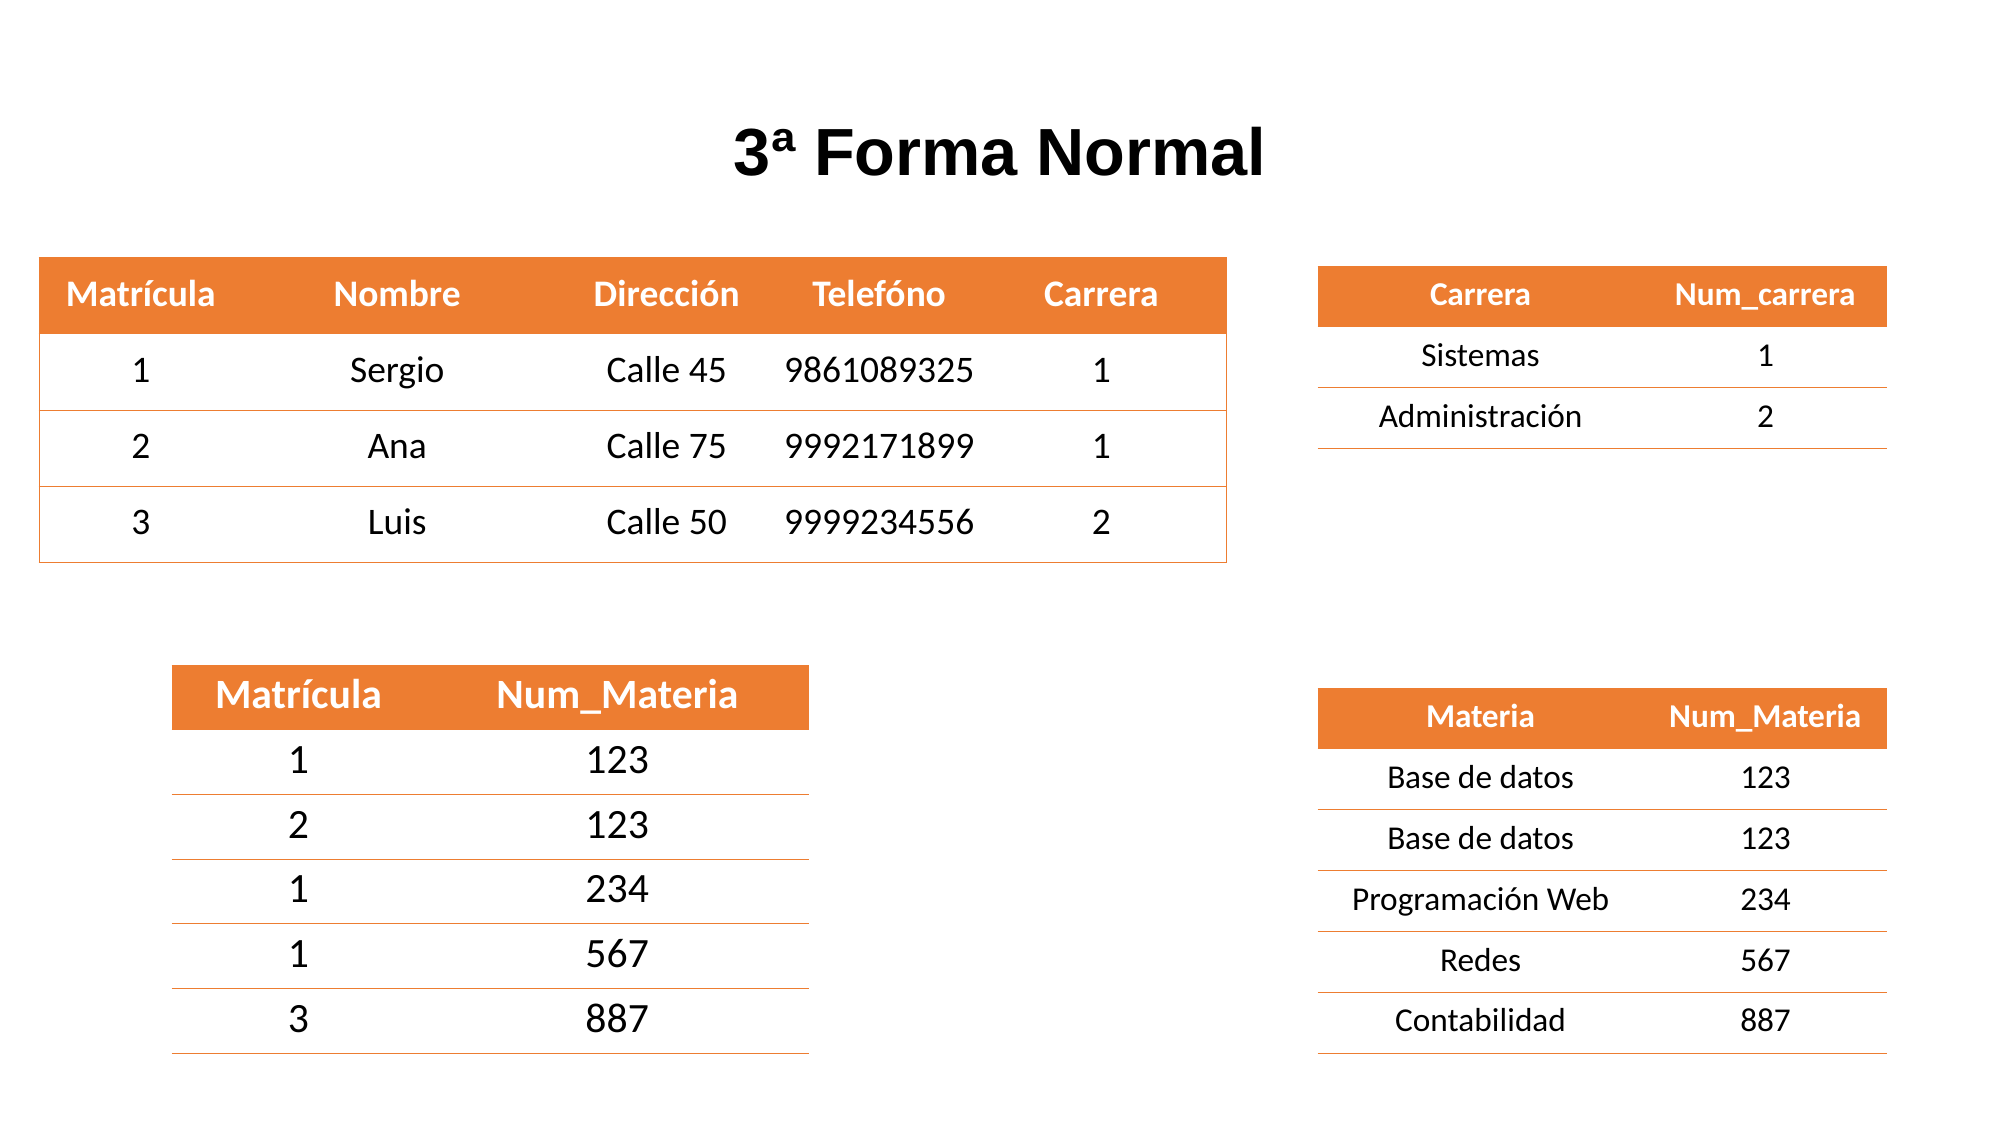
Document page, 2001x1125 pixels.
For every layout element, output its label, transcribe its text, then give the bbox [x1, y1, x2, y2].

table_cell 123 [425, 795, 809, 859]
table_cell 1 [40, 334, 243, 410]
table_header Dirección [552, 258, 782, 333]
table_cell Contabilidad [1318, 993, 1644, 1053]
table_cell Sergio [243, 334, 552, 410]
table_cell 1 [977, 334, 1226, 410]
table_header Num_Materia [425, 666, 809, 729]
table_cell Calle 75 [552, 411, 782, 486]
table_cell 567 [1644, 932, 1887, 992]
table_cell 2 [40, 411, 243, 486]
table_cell Sistemas [1318, 327, 1644, 387]
table_header Materia [1318, 689, 1644, 748]
table_cell Base de datos [1318, 749, 1644, 809]
table_cell 2 [977, 487, 1226, 562]
table_cell 3 [172, 989, 425, 1053]
table_cell Calle 45 [552, 334, 782, 410]
table_header Carrera [1318, 267, 1644, 326]
table_cell Base de datos [1318, 810, 1644, 870]
table_cell 234 [425, 860, 809, 923]
table_header Telefóno [782, 258, 977, 333]
table_cell Luis [243, 487, 552, 562]
table_header Carrera [977, 258, 1226, 333]
table_cell 1 [172, 730, 425, 794]
table_cell 567 [425, 924, 809, 988]
table_cell Redes [1318, 932, 1644, 992]
table_cell 1 [977, 411, 1226, 486]
table_header Matrícula [40, 258, 243, 333]
table_cell 3 [40, 487, 243, 562]
table_cell 123 [425, 730, 809, 794]
table_header Num_Materia [1644, 689, 1887, 748]
table_cell 9992171899 [782, 411, 977, 486]
table_cell 9861089325 [782, 334, 977, 410]
table_cell 2 [172, 795, 425, 859]
table_cell 1 [172, 860, 425, 923]
table_cell 887 [1644, 993, 1887, 1053]
text_box 3ª Forma Normal [38, 103, 1961, 195]
table_cell Ana [243, 411, 552, 486]
table_cell 123 [1644, 810, 1887, 870]
table_cell Calle 50 [552, 487, 782, 562]
table_cell 123 [1644, 749, 1887, 809]
table_cell 1 [1644, 327, 1887, 387]
table_cell Administración [1318, 388, 1644, 448]
table_cell 1 [172, 924, 425, 988]
table_cell 9999234556 [782, 487, 977, 562]
table_cell 234 [1644, 871, 1887, 931]
table_cell Programación Web [1318, 871, 1644, 931]
table_cell 2 [1644, 388, 1887, 448]
table_header Matrícula [172, 666, 425, 729]
table_cell 887 [425, 989, 809, 1053]
table_header Num_carrera [1644, 267, 1887, 326]
table_header Nombre [243, 258, 552, 333]
